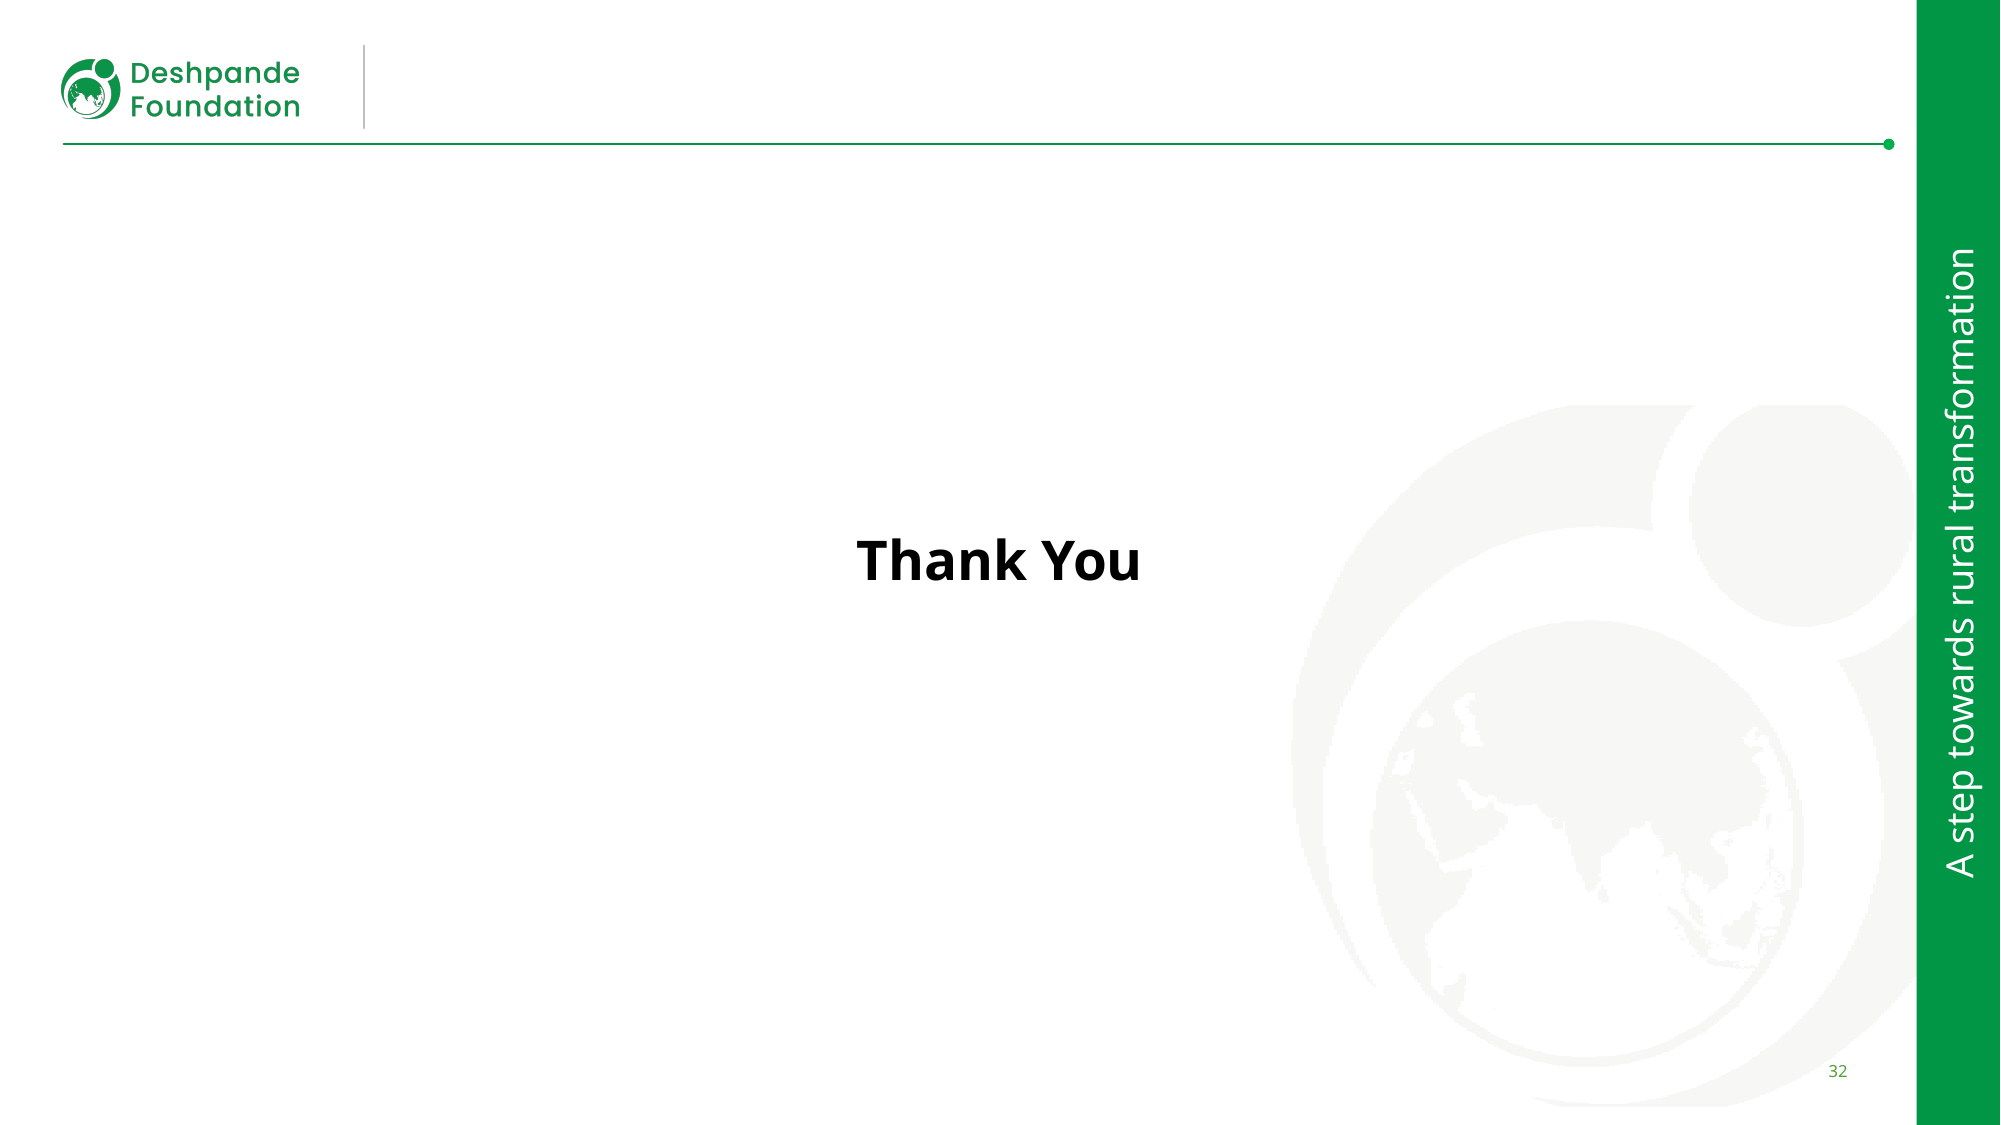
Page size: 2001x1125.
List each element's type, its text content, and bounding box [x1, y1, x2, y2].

slide_number 32 [1412, 1042, 1863, 1103]
picture [61, 59, 299, 119]
list [137, 165, 1863, 1014]
